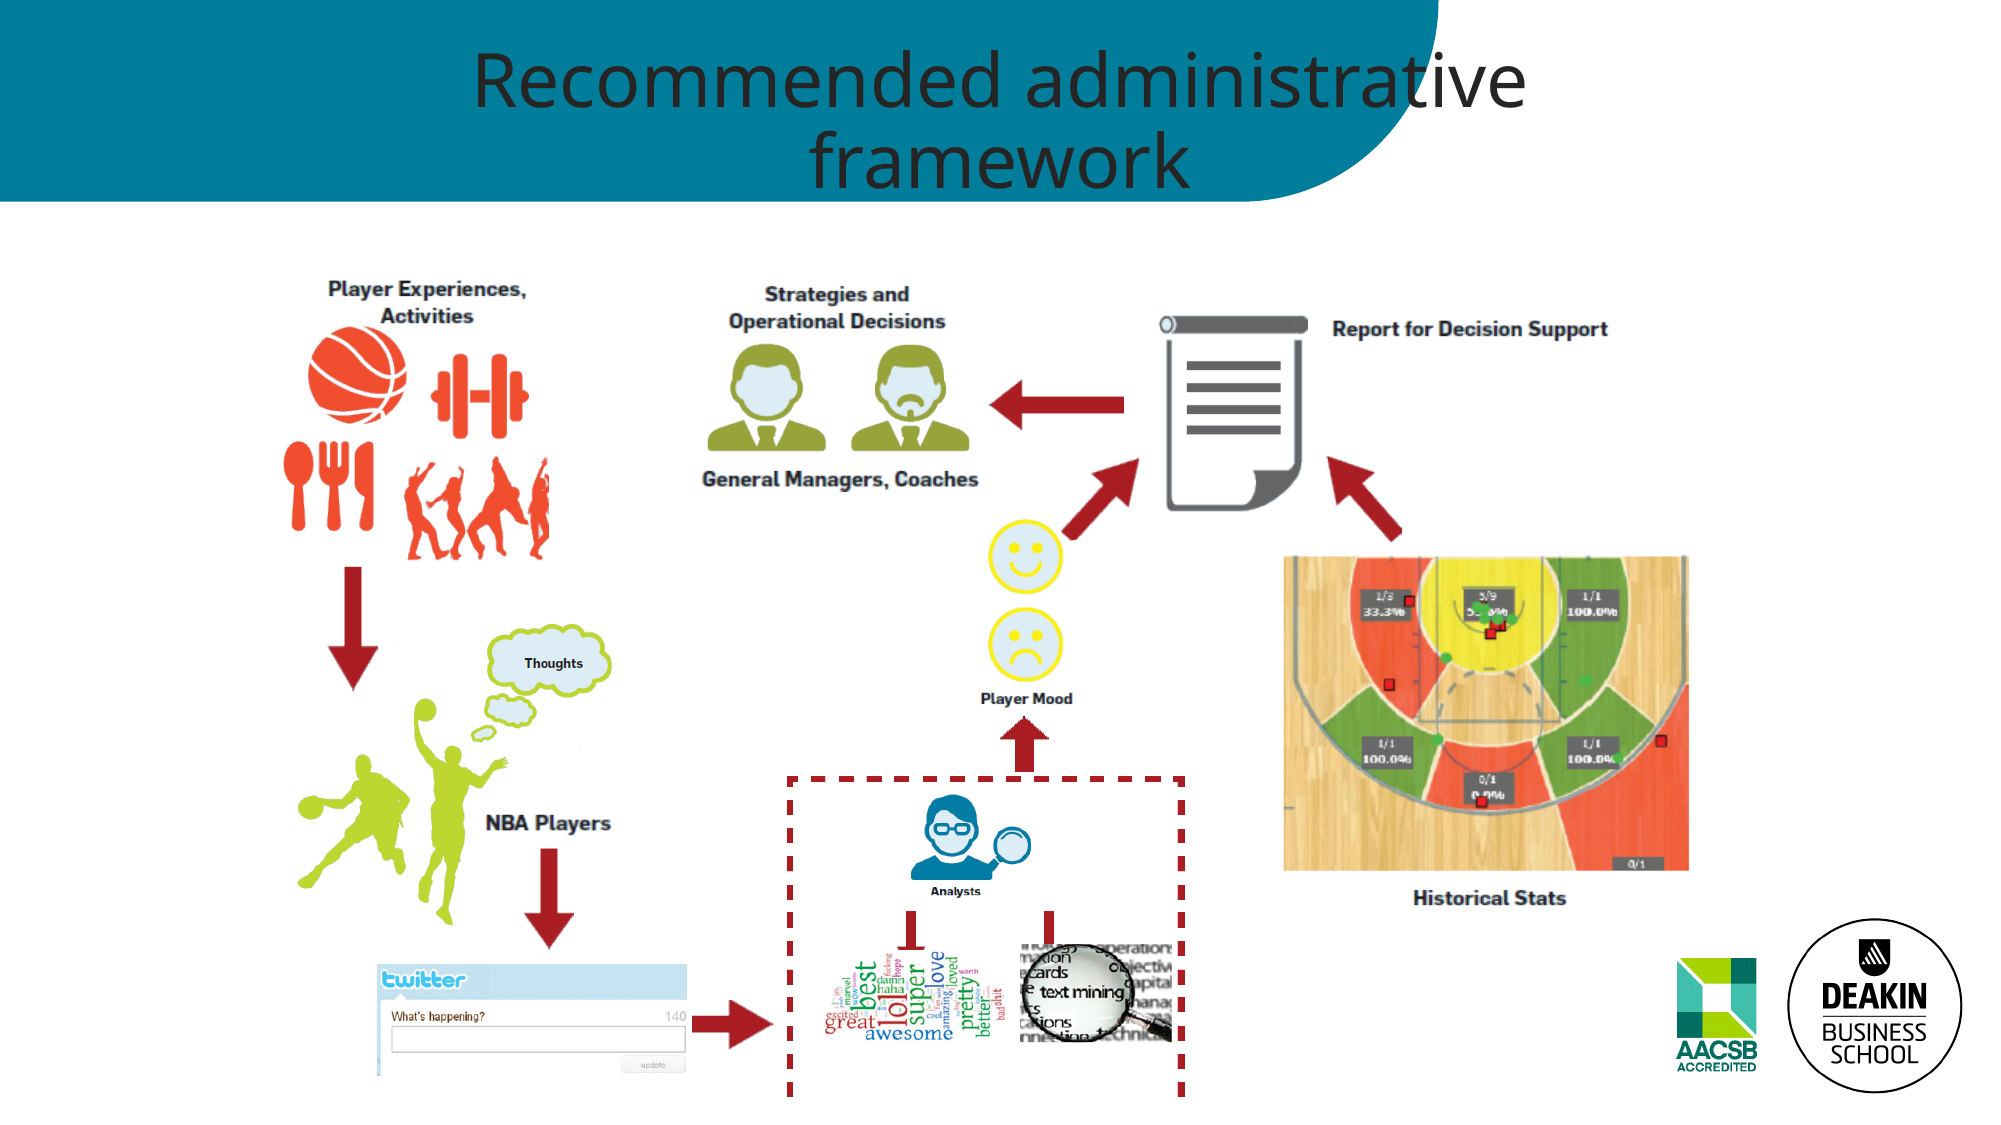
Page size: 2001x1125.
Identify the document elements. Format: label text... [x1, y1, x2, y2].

picture [377, 964, 687, 1076]
picture [1321, 311, 1615, 348]
picture [1157, 311, 1308, 515]
picture [1761, 892, 1988, 1119]
picture [1320, 449, 1402, 544]
picture [784, 448, 1186, 1100]
title Recommended administrative framework [303, 42, 1697, 231]
picture [280, 271, 615, 955]
picture [703, 283, 973, 455]
picture [1676, 958, 1757, 1072]
picture [1279, 552, 1691, 913]
picture [695, 466, 982, 492]
picture [692, 1000, 779, 1052]
picture [983, 376, 1130, 433]
